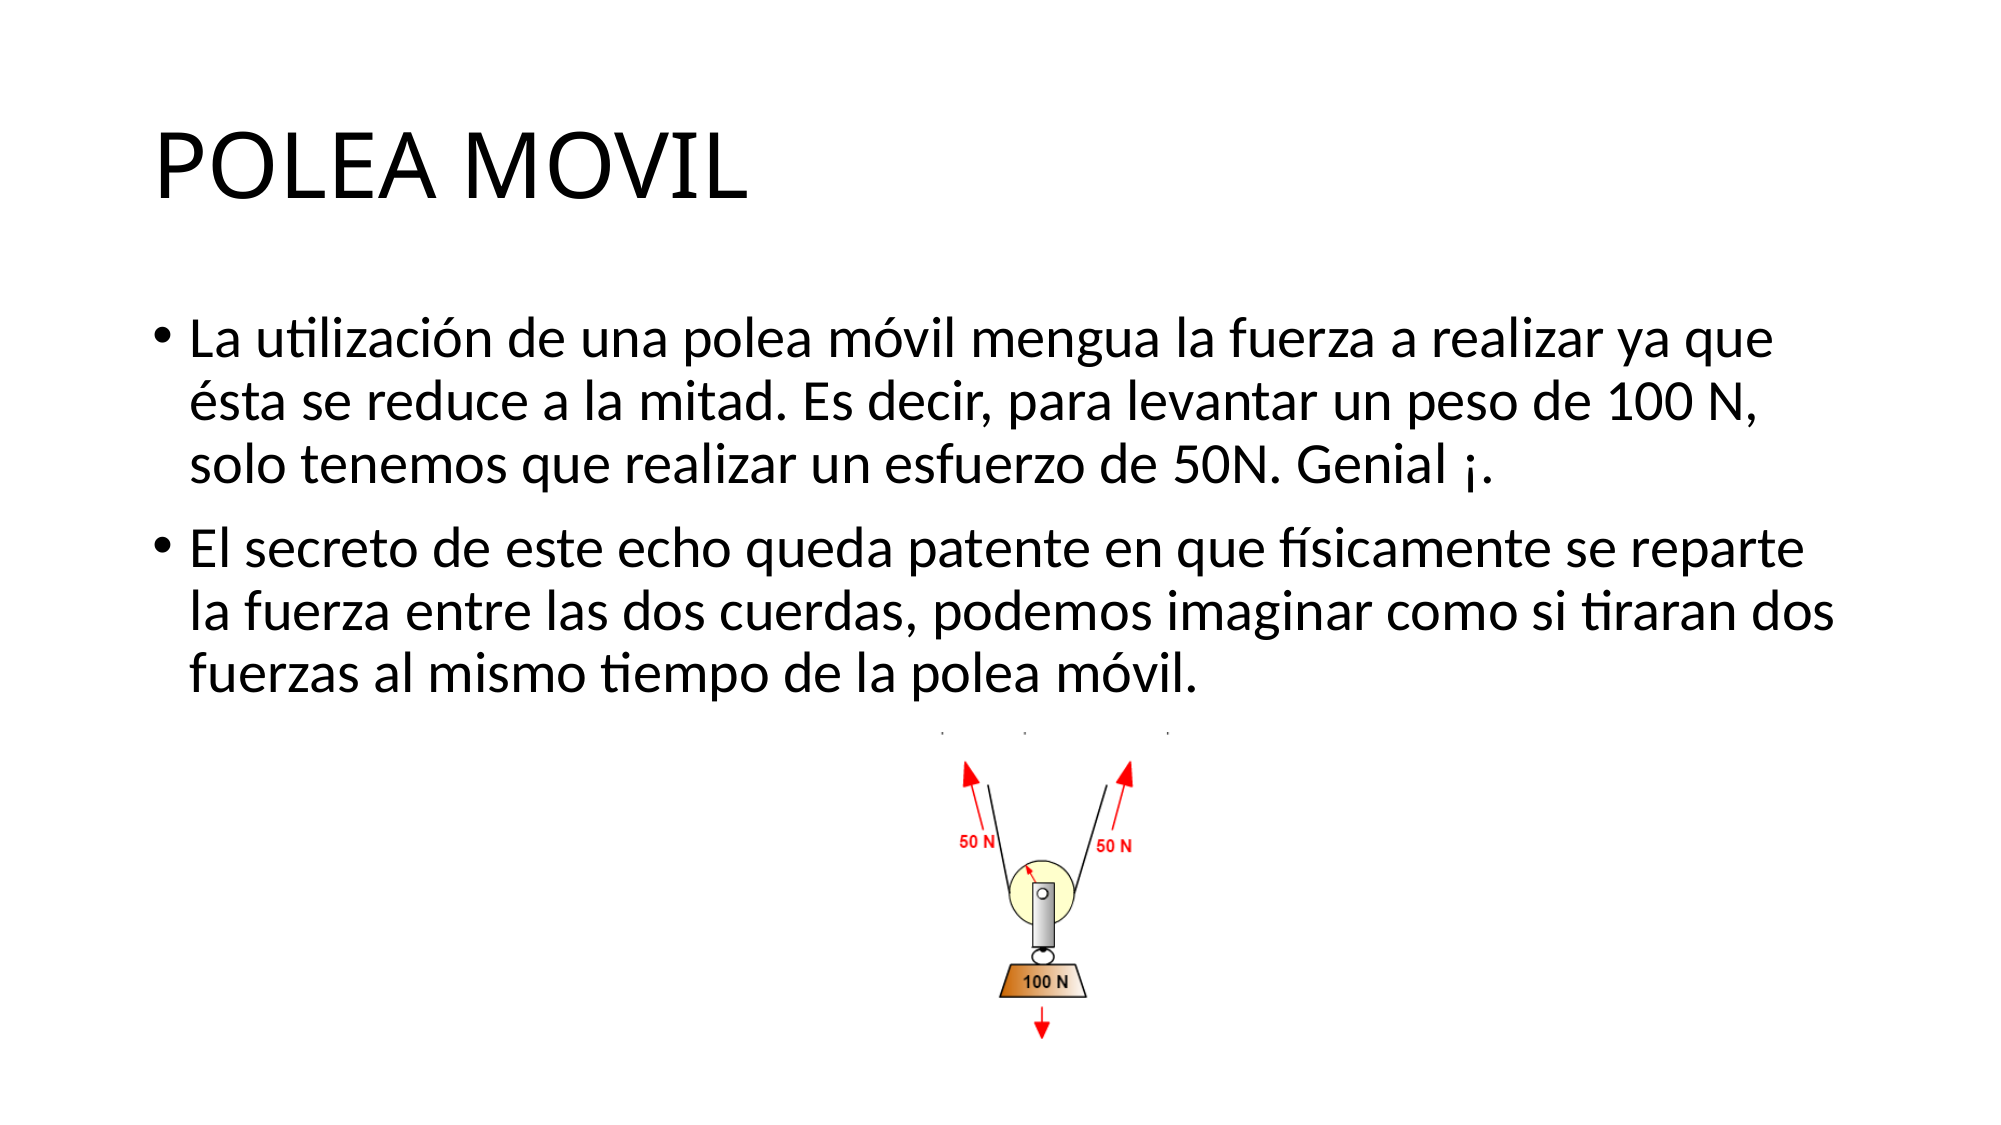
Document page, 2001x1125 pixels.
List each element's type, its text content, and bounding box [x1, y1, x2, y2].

list La utilización de una polea móvil mengua la fuerza a realizar ya que ésta se reduce a la mitad. Es decir, para levantar un peso de 100 N, solo tenemos que realizar un esfuerzo de 50N. Genial ¡. El secreto de este echo queda patente en que físicamente se reparte la fuerza entre las dos cuerdas, podemos imaginar como si tiraran dos fuerzas al mismo tiempo de la polea móvil. [137, 299, 1863, 1014]
title POLEA MOVIL [137, 59, 1863, 278]
picture [902, 732, 1180, 1066]
